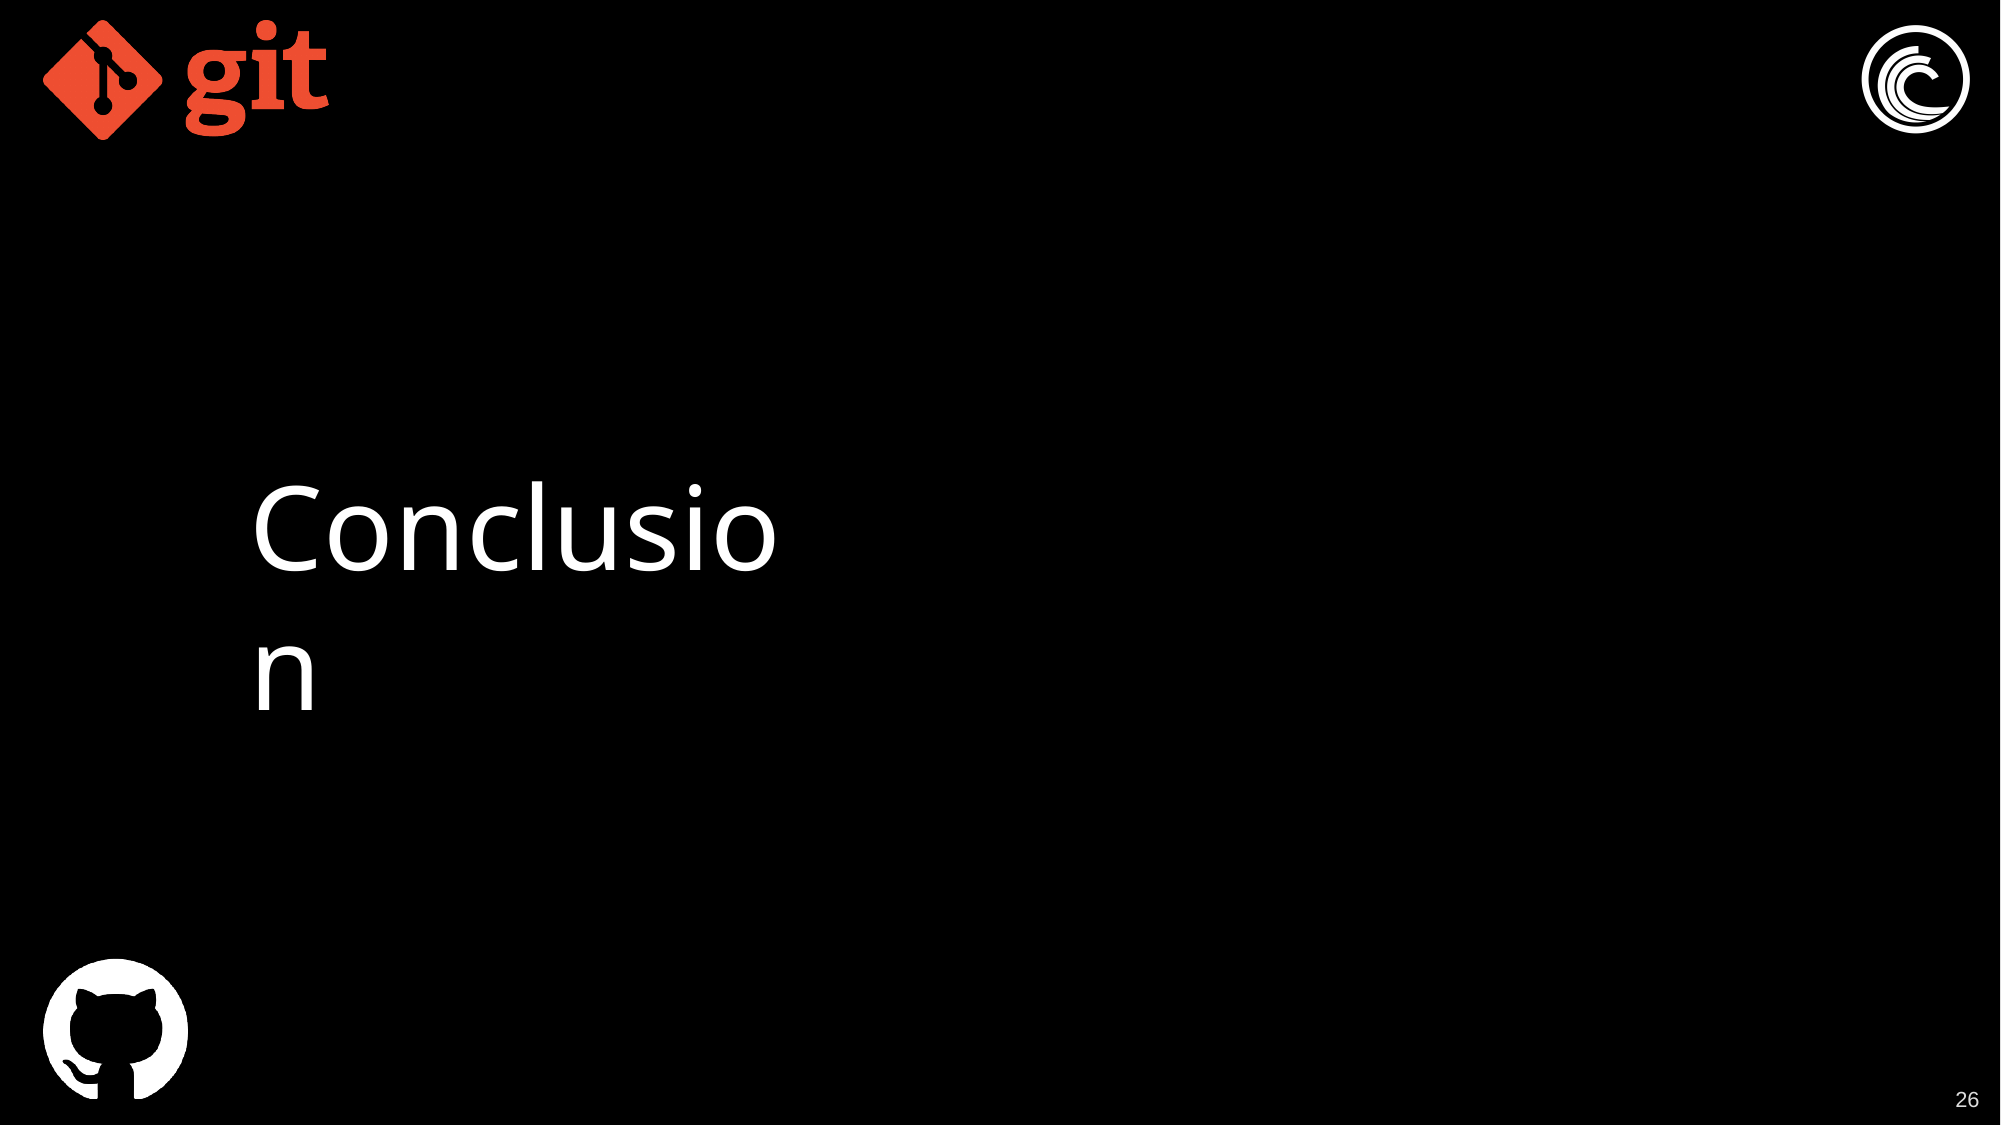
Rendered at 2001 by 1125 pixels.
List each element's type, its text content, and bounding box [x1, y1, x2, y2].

picture [43, 20, 329, 140]
text_box [1946, 1074, 1988, 1113]
picture [43, 957, 188, 1099]
title Conclusion [247, 451, 824, 734]
slide_number 26 [1949, 1082, 1986, 1125]
picture [1843, 7, 1988, 153]
